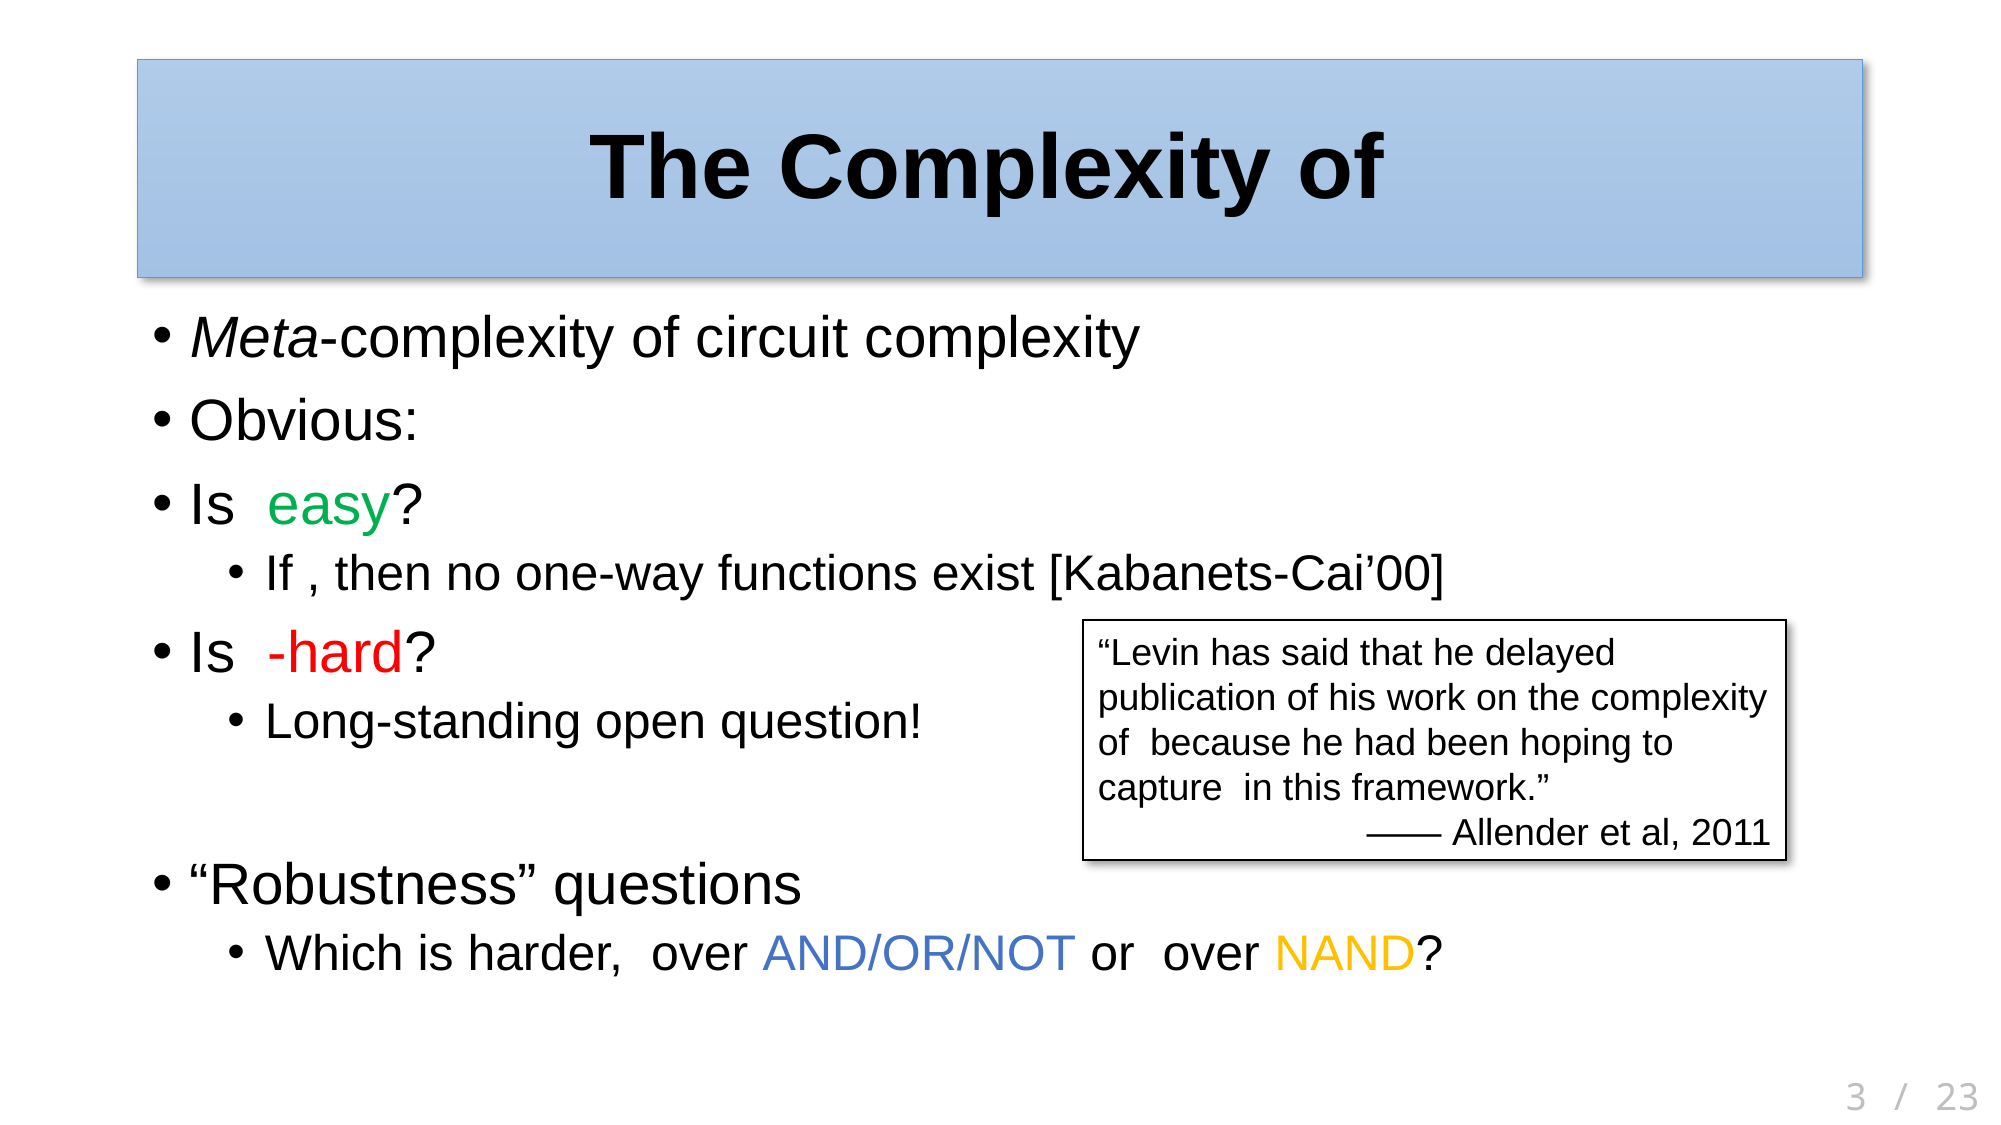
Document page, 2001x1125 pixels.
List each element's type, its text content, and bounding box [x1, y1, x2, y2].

text_box 3 / 23 [1807, 1065, 2000, 1125]
